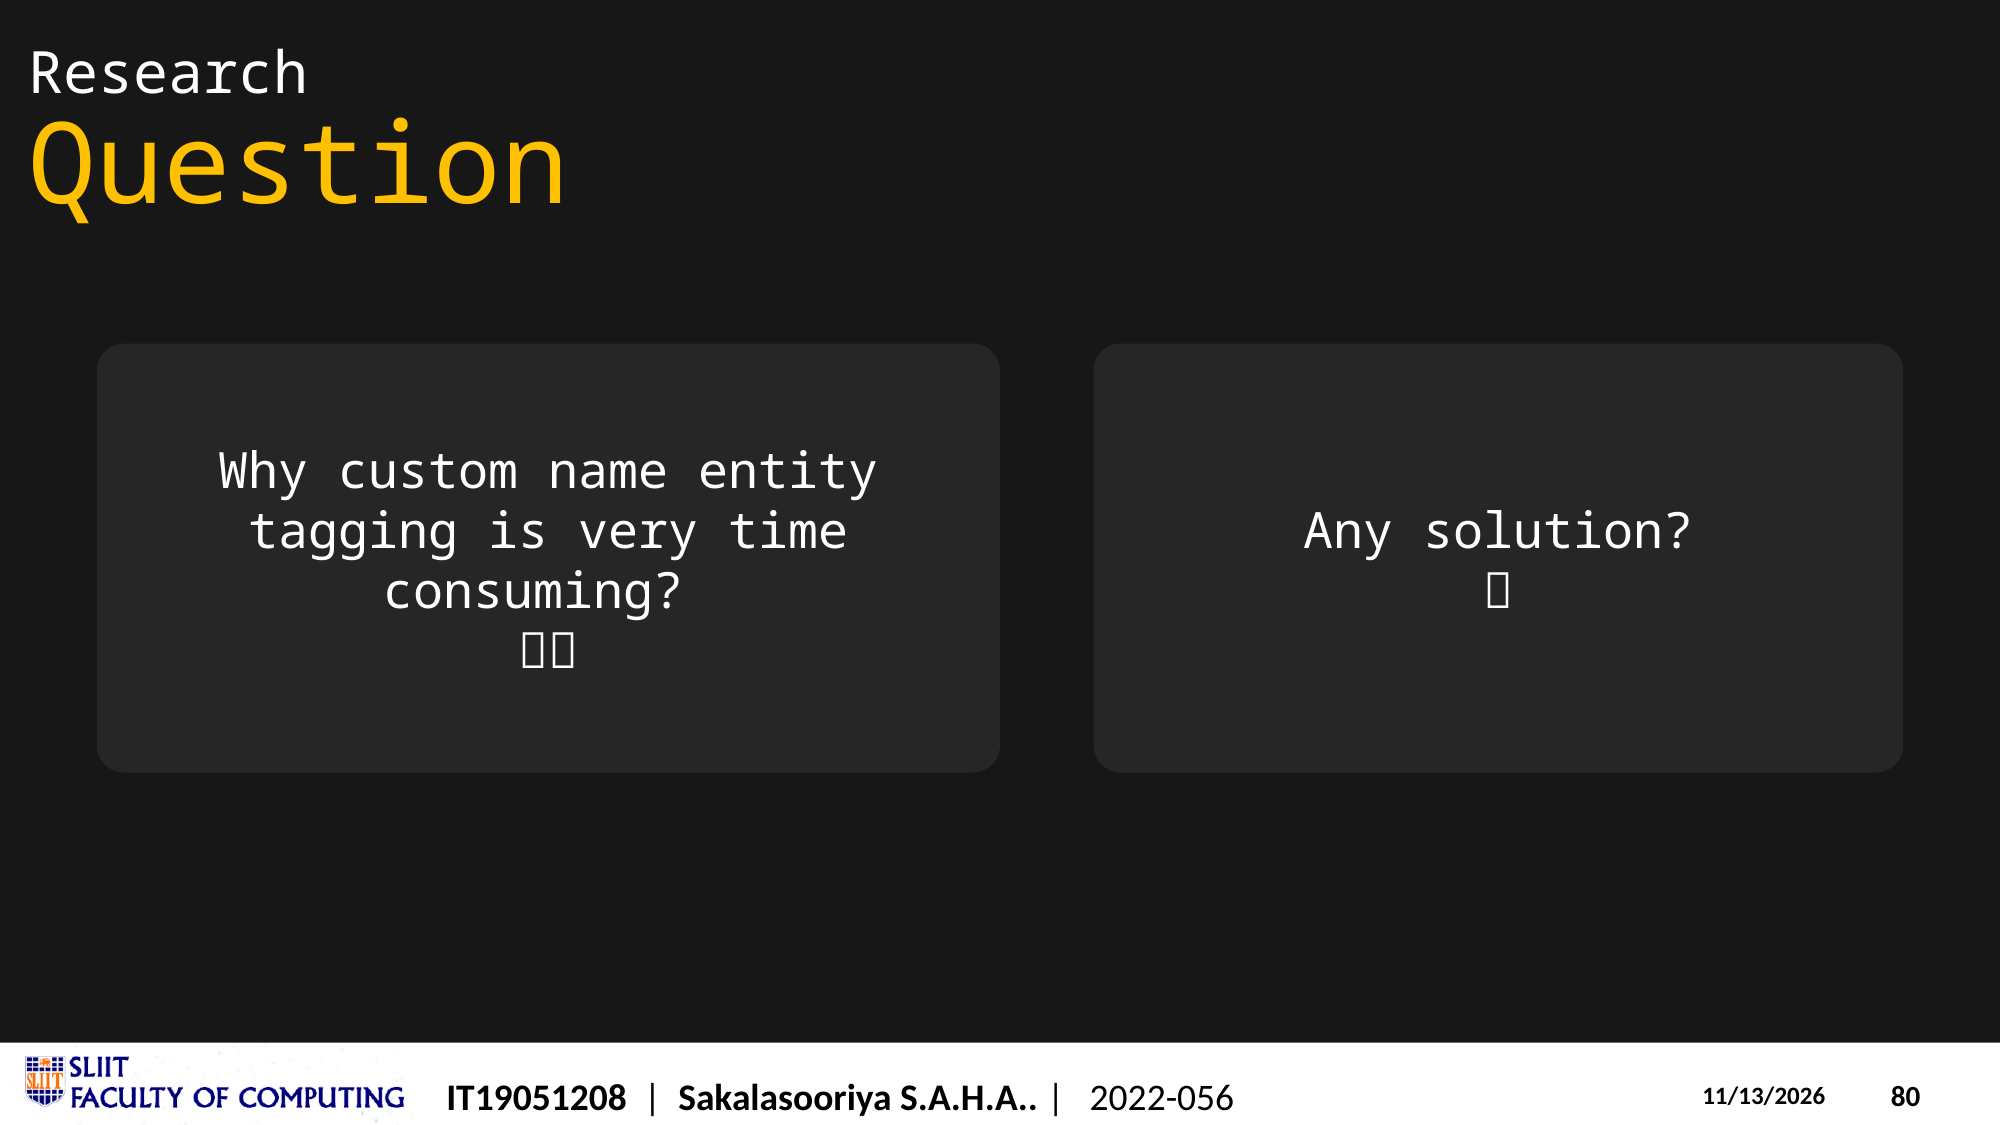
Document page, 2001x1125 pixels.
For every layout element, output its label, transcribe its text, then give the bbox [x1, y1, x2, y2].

text_box Any solution? 🤔 [1092, 342, 1905, 774]
text_box Why custom name entity tagging is very time consuming? 💤🥱 [95, 342, 1002, 774]
title Research Question [13, 15, 1739, 236]
picture [0, 1045, 413, 1125]
